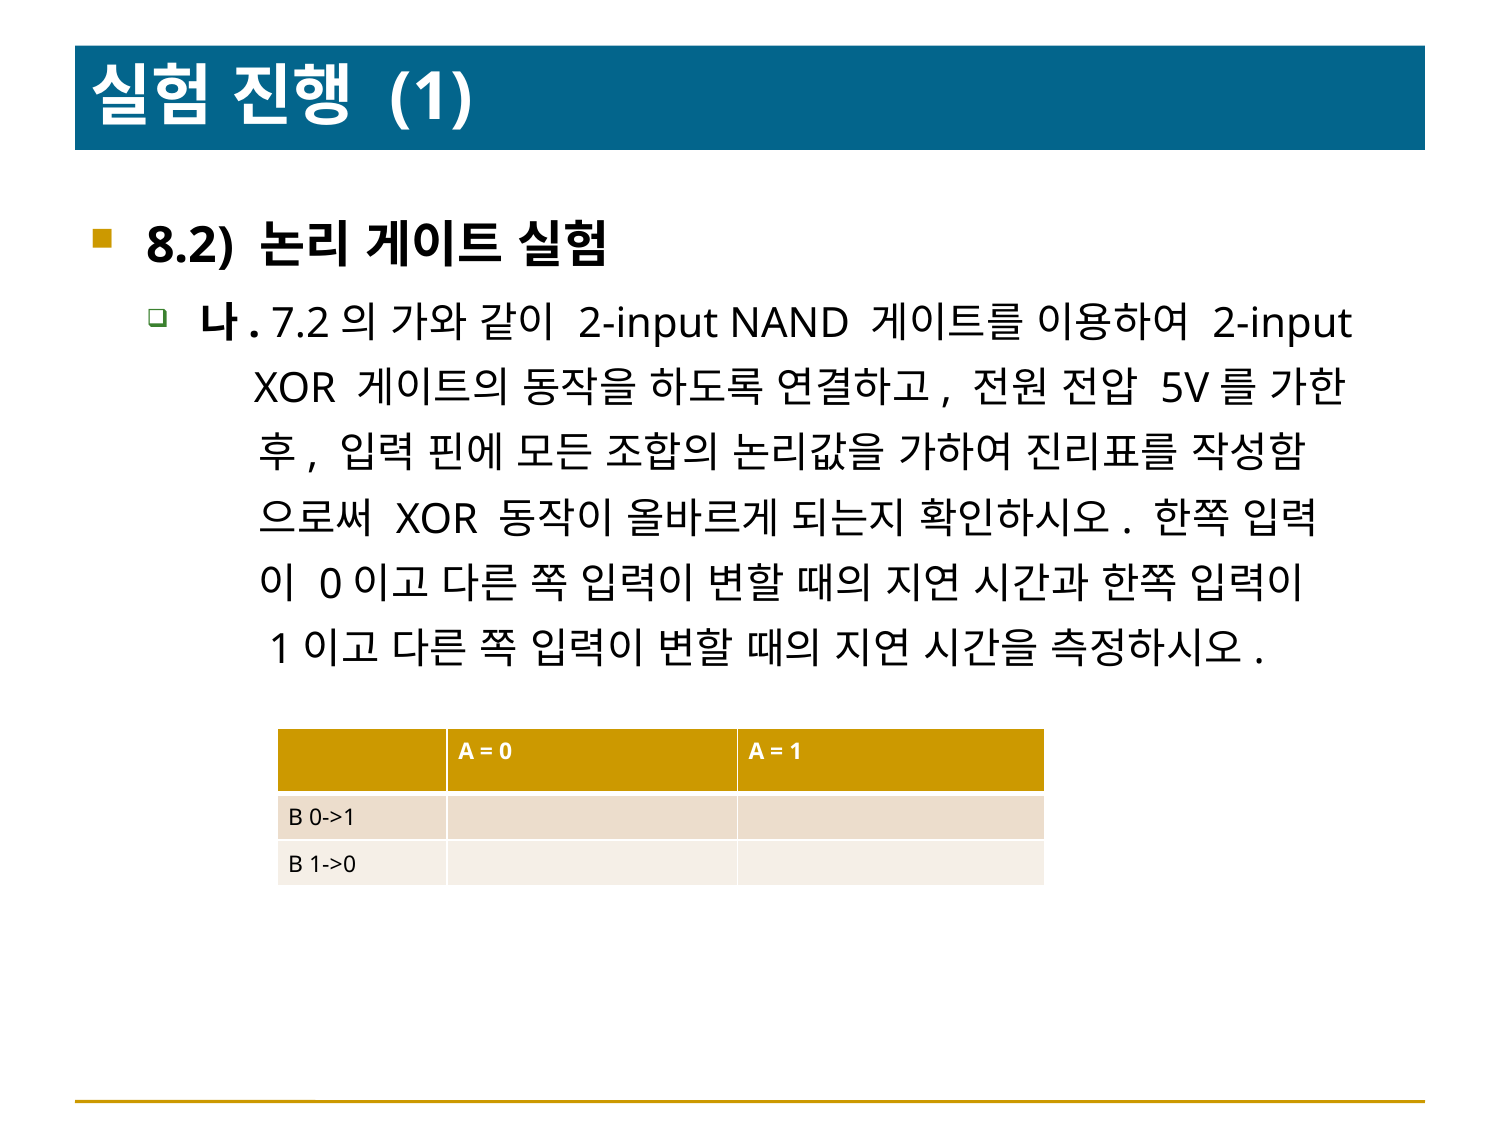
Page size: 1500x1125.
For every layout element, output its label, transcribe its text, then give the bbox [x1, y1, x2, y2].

title 실험 진행 (1) [75, 45, 1425, 150]
table_header [278, 729, 446, 791]
table_header A = 0 [448, 729, 737, 791]
table_cell [448, 841, 737, 885]
table_cell [738, 841, 1044, 885]
table_cell [448, 796, 737, 839]
table_cell B 1->0 [278, 841, 446, 885]
list 8.2) 논리 게이트 실험 나. 7.2의 가와 같이 2-input NAND 게이트를 이용하여 2-input XOR 게이트의 동작을 하도록 연결하고, 전원 전압 5V를 가한 후, 입력 핀에 모든 조합의 논리값을 가하여 진리표를 작성함 으로써 XOR 동작이 올바르게 되는지 확인하시오. 한쪽 입력 이 0이고 다른 쪽 입력이 변할 때의 지연 시간과 한쪽 입력이 1이고 다른 쪽 입력이 변할 때의 지연 시간을 측정하시오. [75, 187, 1475, 1006]
table_header A = 1 [738, 729, 1044, 791]
table_cell [738, 796, 1044, 839]
table_cell B 0->1 [278, 796, 446, 839]
